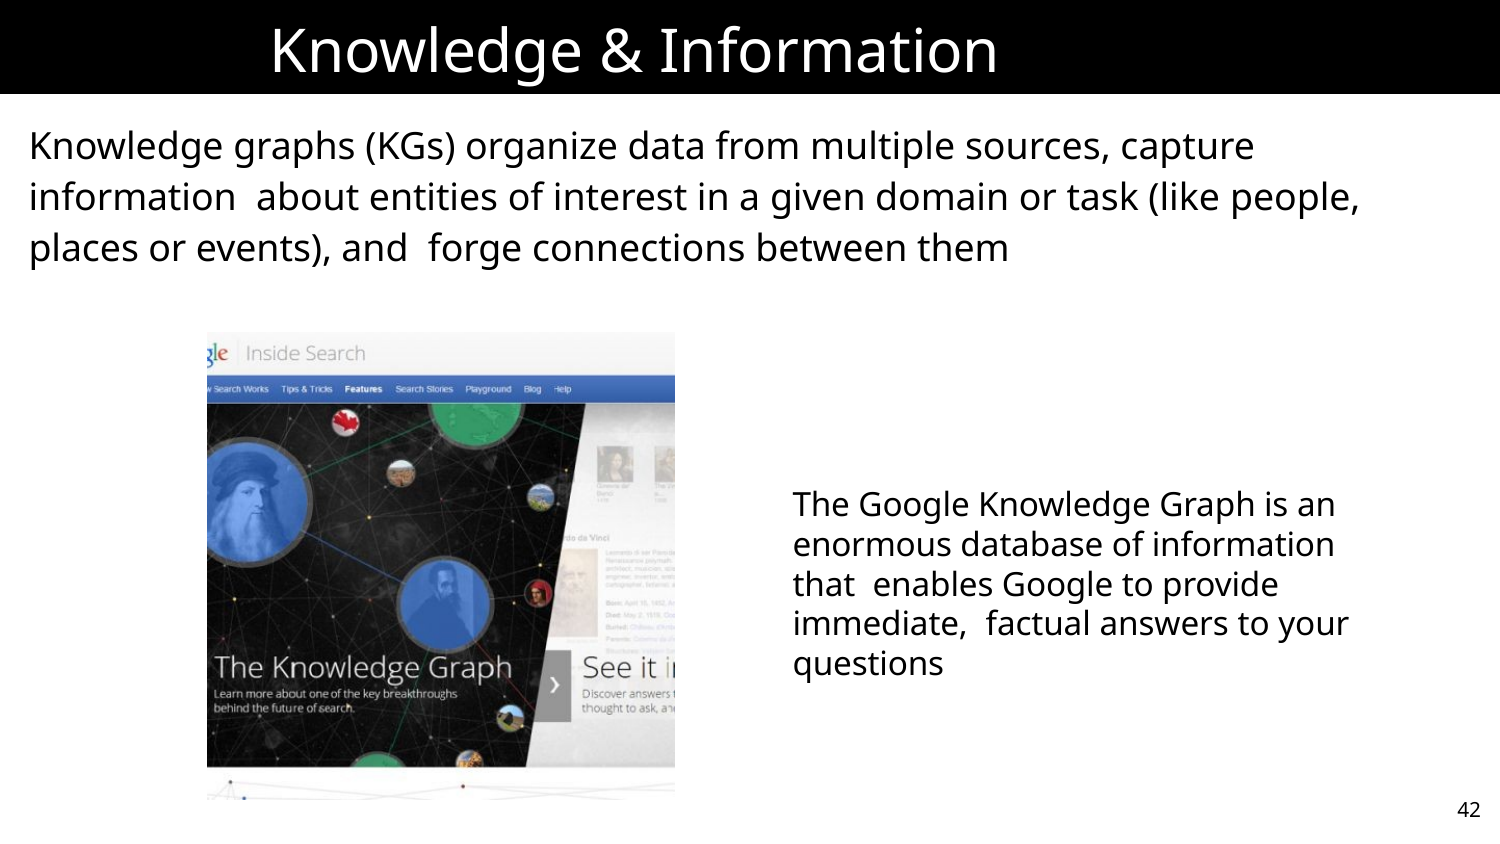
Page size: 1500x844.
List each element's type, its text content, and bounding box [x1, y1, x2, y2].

slide_number 42 [1451, 796, 1487, 844]
title Knowledge & Information Extraction [267, 9, 1230, 113]
text_box The Google Knowledge Graph is an enormous database of information that enables Google to provide immediate, factual answers to your questions [790, 480, 1365, 683]
text_box Knowledge graphs (KGs) organize data from multiple sources, capture information about entities of interest in a given domain or task (like people, places or events), and forge connections between them [26, 113, 1447, 270]
picture [207, 332, 675, 800]
